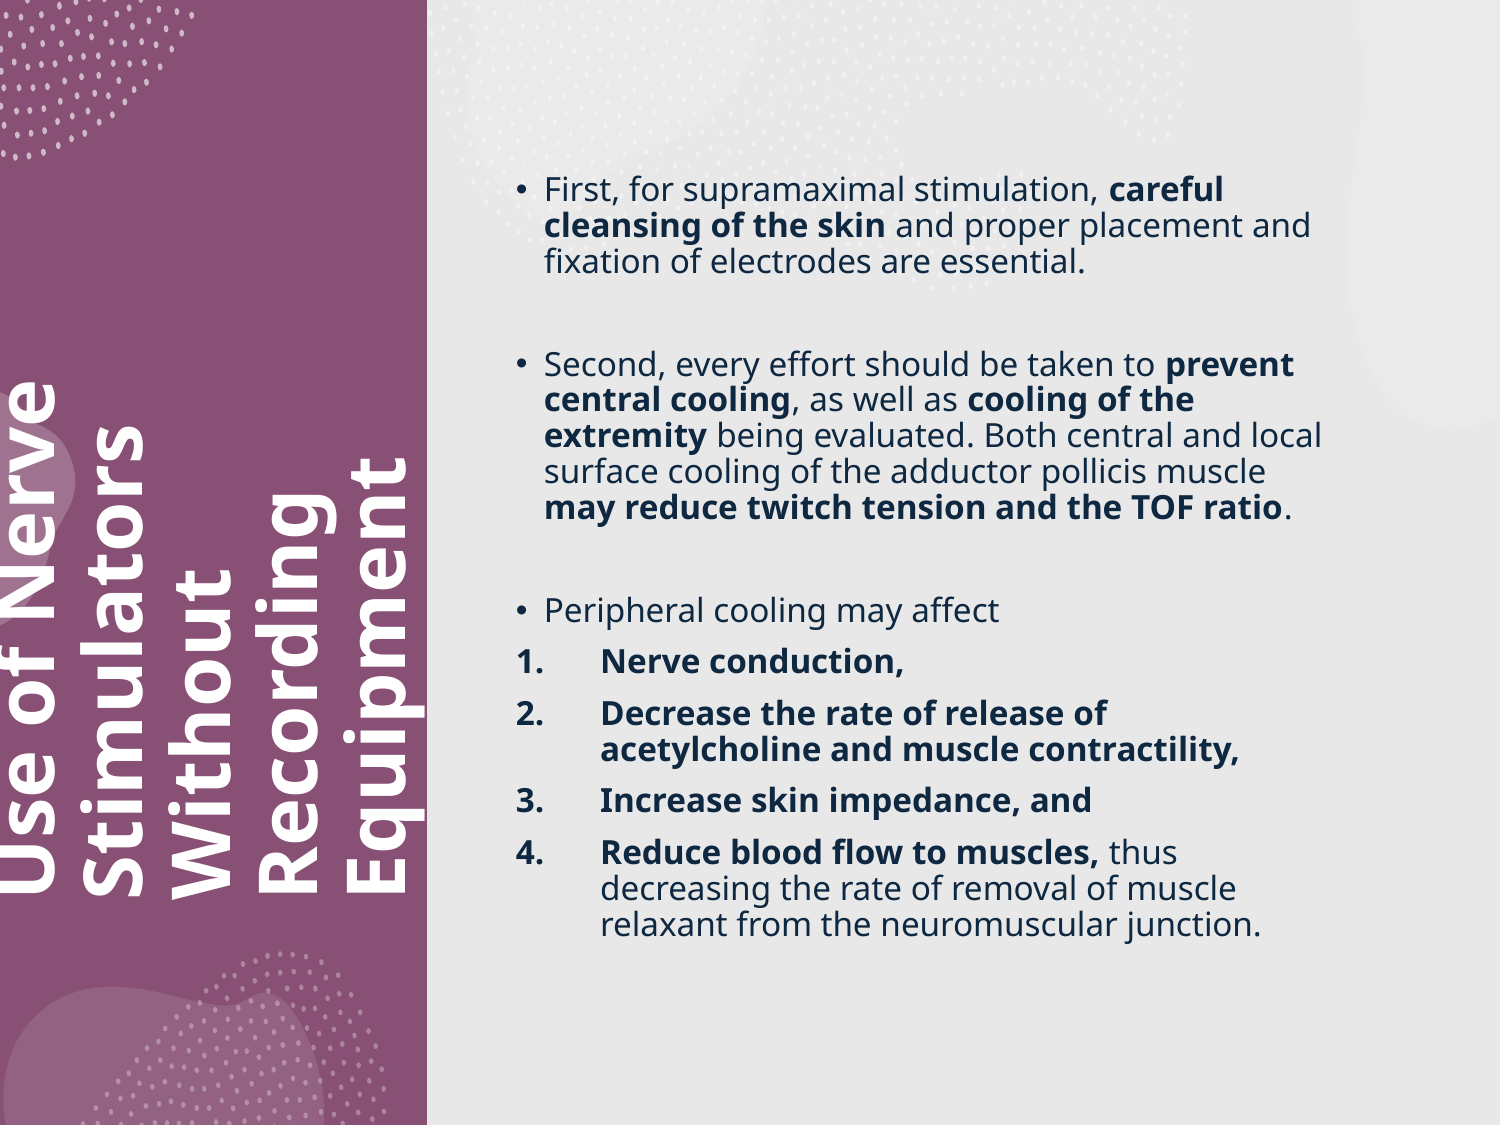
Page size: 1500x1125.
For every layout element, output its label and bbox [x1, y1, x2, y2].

text_box [0, 0, 1500, 1125]
